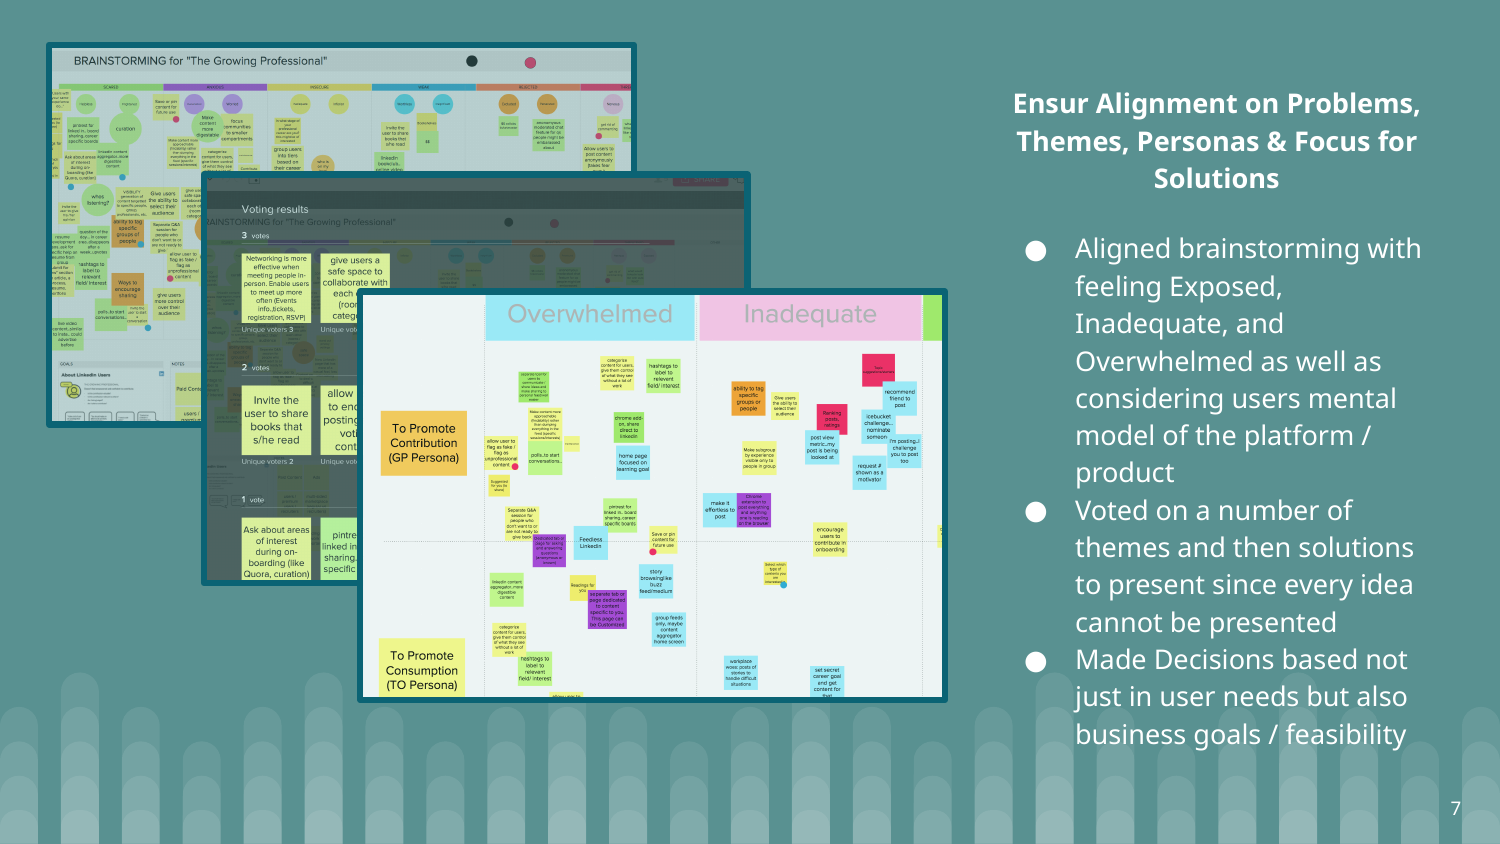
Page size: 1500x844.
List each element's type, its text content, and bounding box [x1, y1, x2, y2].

picture [51, 47, 943, 698]
list Ensur Alignment on Problems, Themes, Personas & Focus for Solutions Aligned brainstorming with feeling Exposed, Inadequate, and Overwhelmed as well as considering users mental model of the platform / product Voted on a number of themes and then solutions to present since every idea cannot be presented Made Decisions based not just in user needs but also business goals / feasibility [985, 66, 1449, 250]
slide_number ‹#› [1386, 777, 1477, 842]
